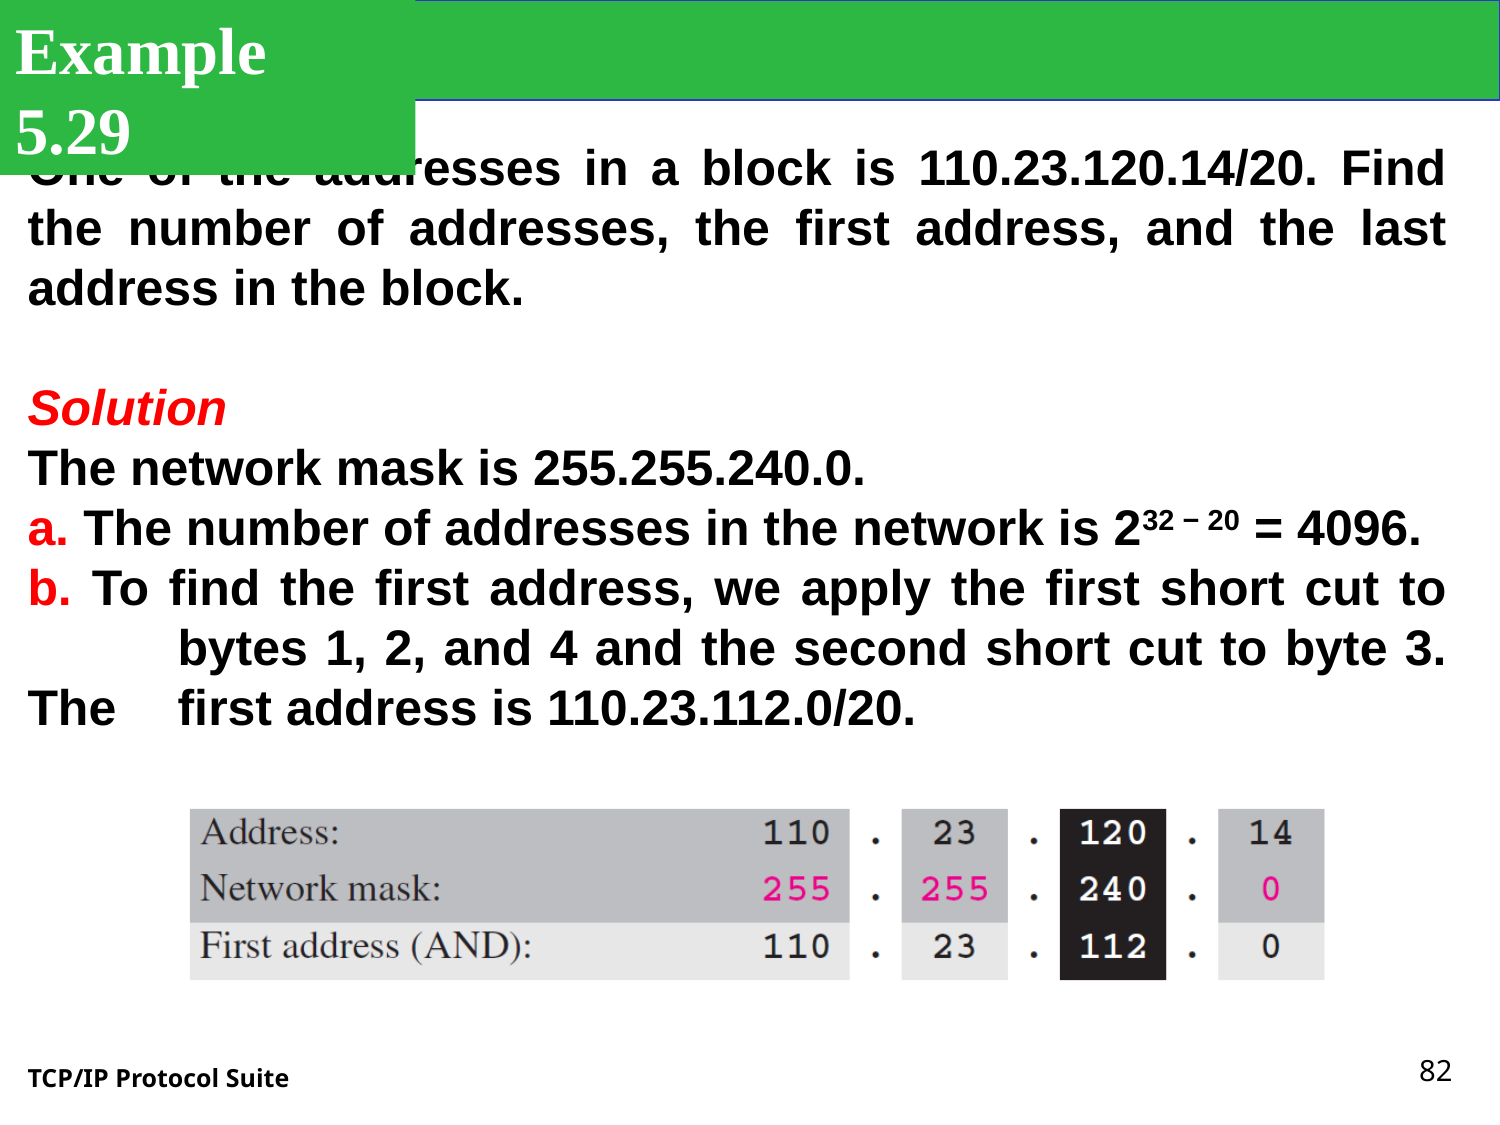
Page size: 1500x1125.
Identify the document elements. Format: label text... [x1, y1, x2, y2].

text_box One of the addresses in a block is 110.23.120.14/20. Find the number of addresses, the first address, and the last address in the block. Solution The network mask is 255.255.240.0. a. The number of addresses in the network is 232 − 20 = 4096. b. To find the first address, we apply the first short cut to bytes 1, 2, and 4 and the second short cut to byte 3. The first address is 110.23.112.0/20. [12, 127, 1463, 743]
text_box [0, 0, 1500, 101]
picture [159, 788, 1351, 1001]
text_box TCP/IP Protocol Suite [12, 1024, 488, 1100]
text_box ‹#› [1155, 1024, 1468, 1100]
